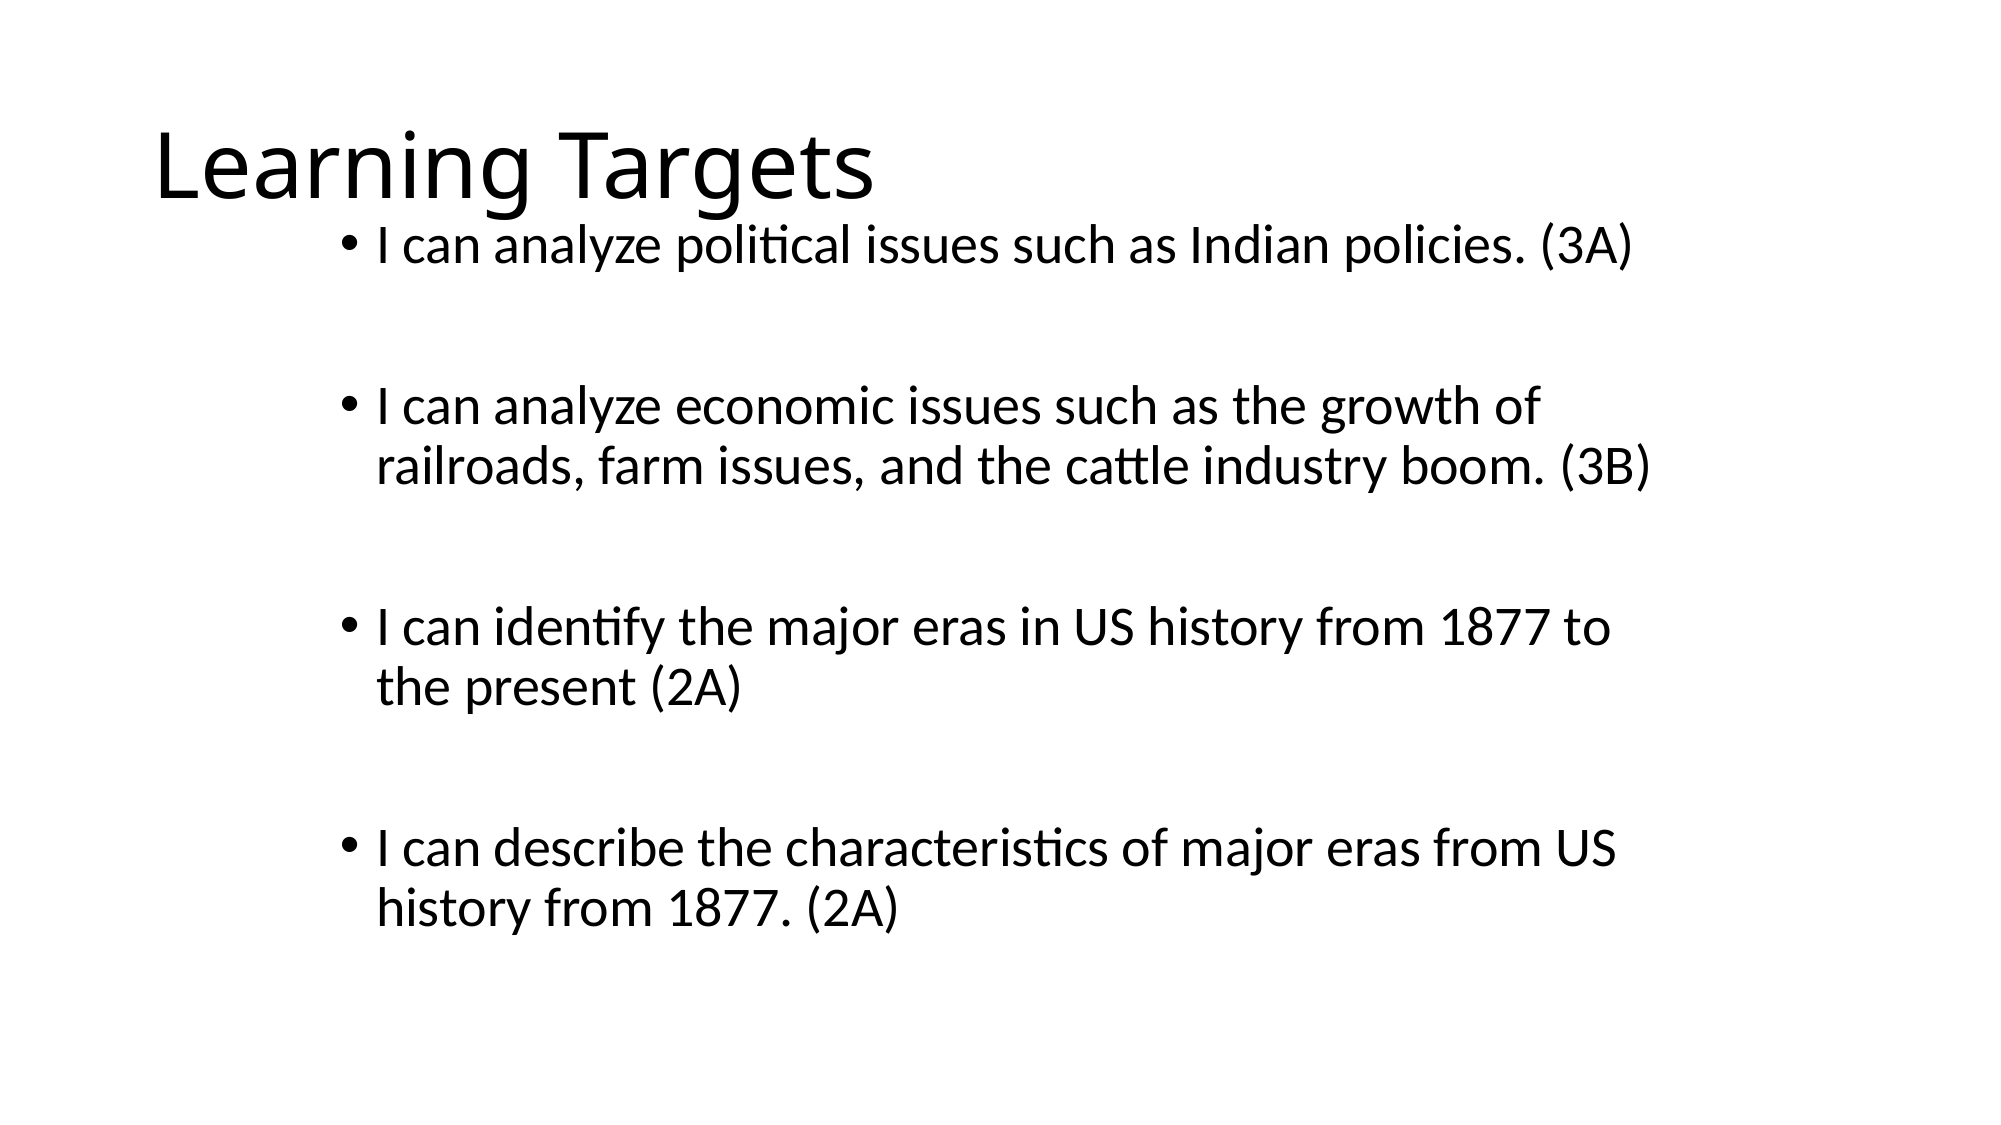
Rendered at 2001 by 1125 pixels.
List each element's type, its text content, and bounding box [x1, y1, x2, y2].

title Learning Targets [137, 59, 1863, 278]
list I can analyze political issues such as Indian policies. (3A) I can analyze economic issues such as the growth of railroads, farm issues, and the cattle industry boom. (3B) I can identify the major eras in US history from 1877 to the present (2A) I can describe the characteristics of major eras from US history from 1877. (2A) [324, 208, 1675, 1038]
